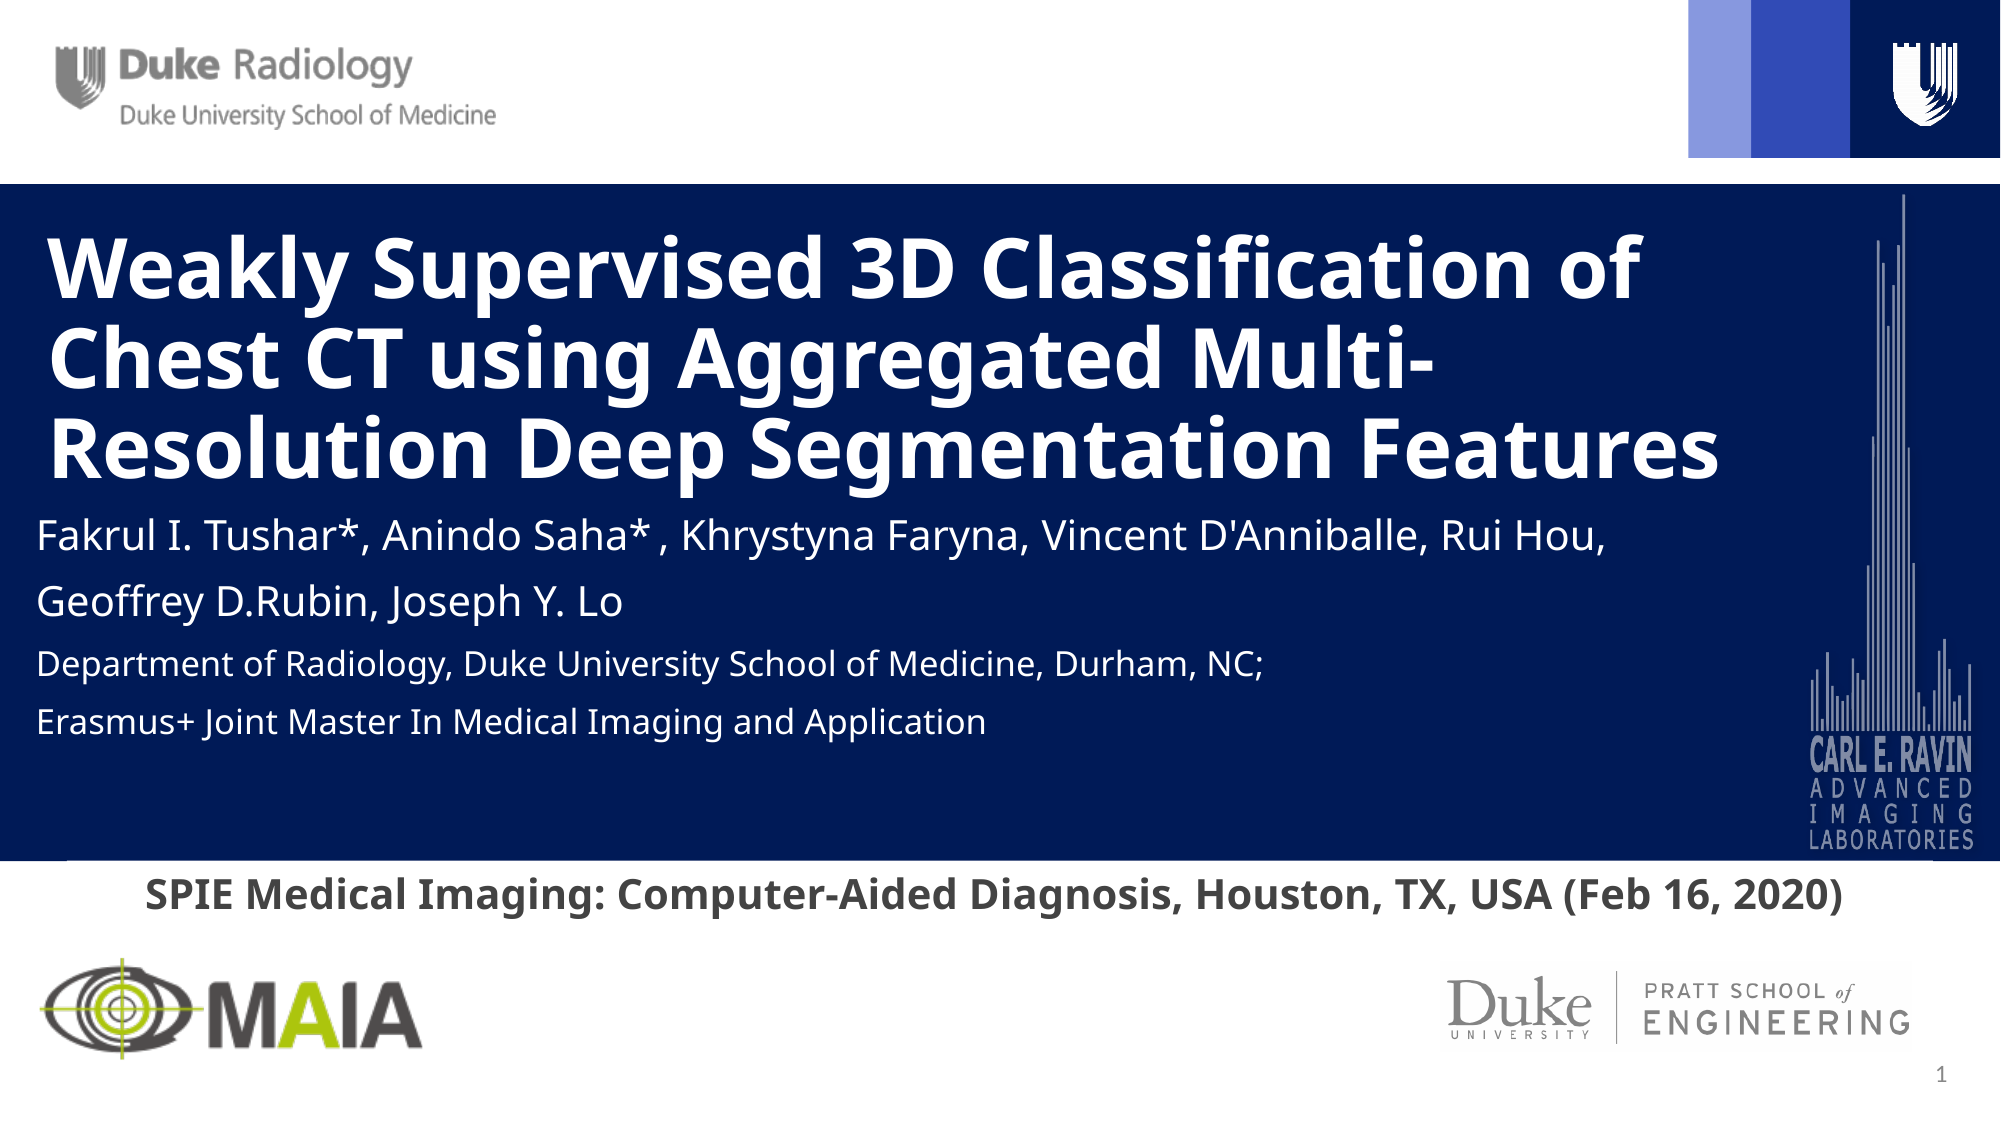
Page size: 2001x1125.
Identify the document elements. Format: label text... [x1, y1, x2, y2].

subtitle Fakrul I. Tushar*, Anindo Saha* , Khrystyna Faryna, Vincent D'Anniballe, Rui Hou, Geoffrey D.Rubin, Joseph Y. Lo Department of Radiology, Duke University School of Medicine, Durham, NC; Erasmus+ Joint Master In Medical Imaging and Application [12, 506, 1836, 826]
picture [35, 944, 427, 1069]
picture [1782, 184, 2000, 867]
text_box SPIE Medical Imaging: Computer-Aided Diagnosis, Houston, TX, USA (Feb 16, 2020) [66, 860, 1933, 926]
picture [1440, 960, 1912, 1052]
slide_number 1 [1512, 1042, 1963, 1103]
title Weakly Supervised 3D Classification of Chest CT using Aggregated Multi-Resolution Deep Segmentation Features [0, 219, 1758, 568]
picture [1891, 42, 1960, 126]
picture [55, 46, 497, 130]
